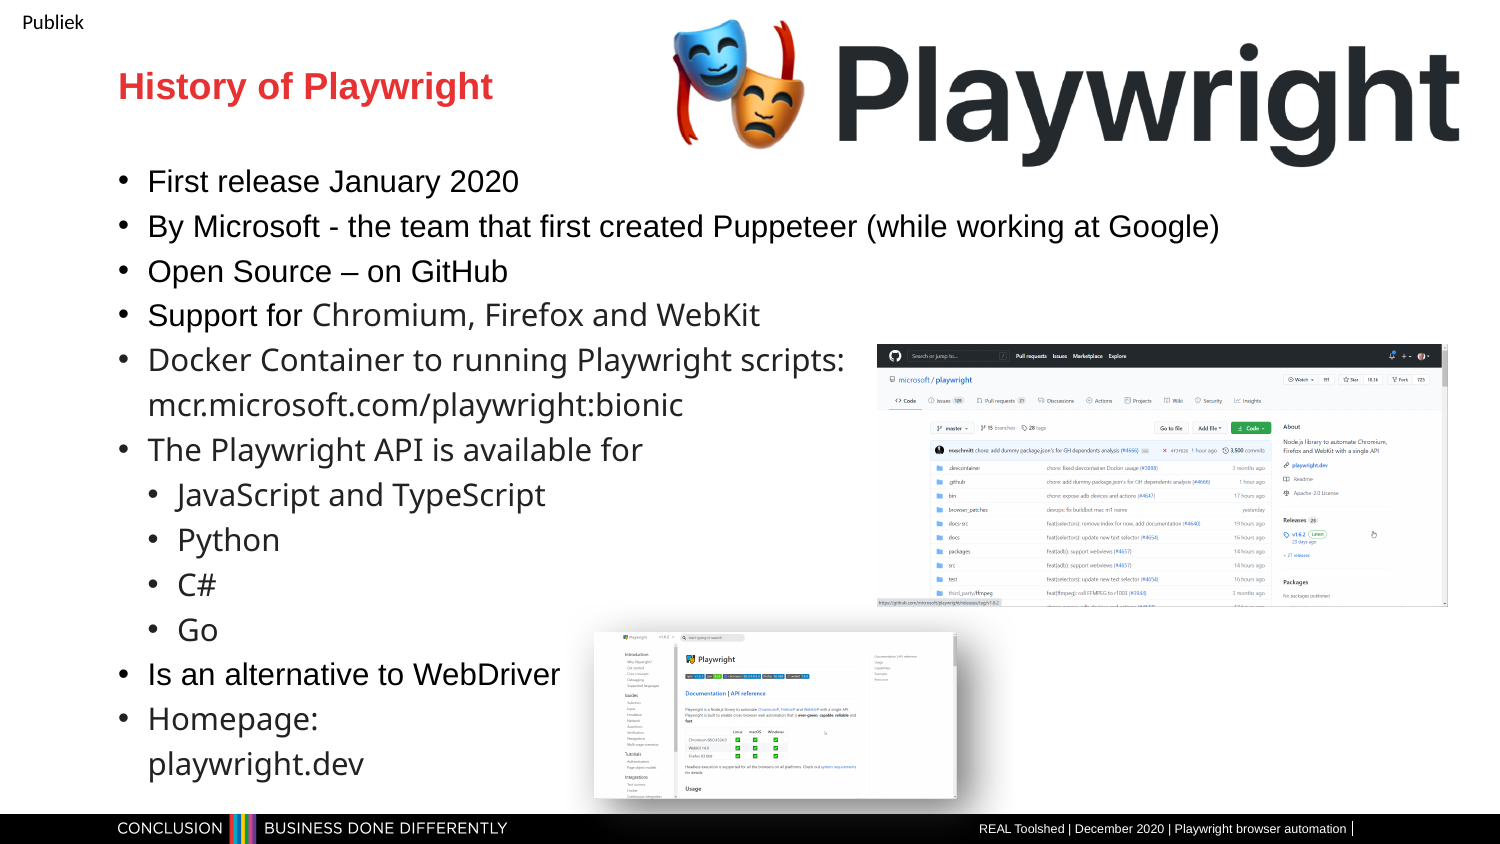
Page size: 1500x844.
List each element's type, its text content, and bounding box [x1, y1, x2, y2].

footer REAL Toolshed | December 2020 | Playwright browser automation [976, 820, 1347, 839]
picture [877, 344, 1448, 607]
list First release January 2020 By Microsoft - the team that first created Puppeteer (while working at Google) Open Source – on GitHub Support for Chromium, Firefox and WebKit Docker Container to running Playwright scripts: mcr.microsoft.com/playwright:bionic The Playwright API is available for JavaScript and TypeScript Python C# Go Is an alternative to WebDriver Homepage: playwright.dev [118, 153, 1335, 774]
title History of Playwright [118, 47, 639, 130]
picture [594, 632, 957, 799]
picture [0, 814, 236, 844]
picture [639, 8, 1488, 179]
picture [239, 814, 1500, 844]
